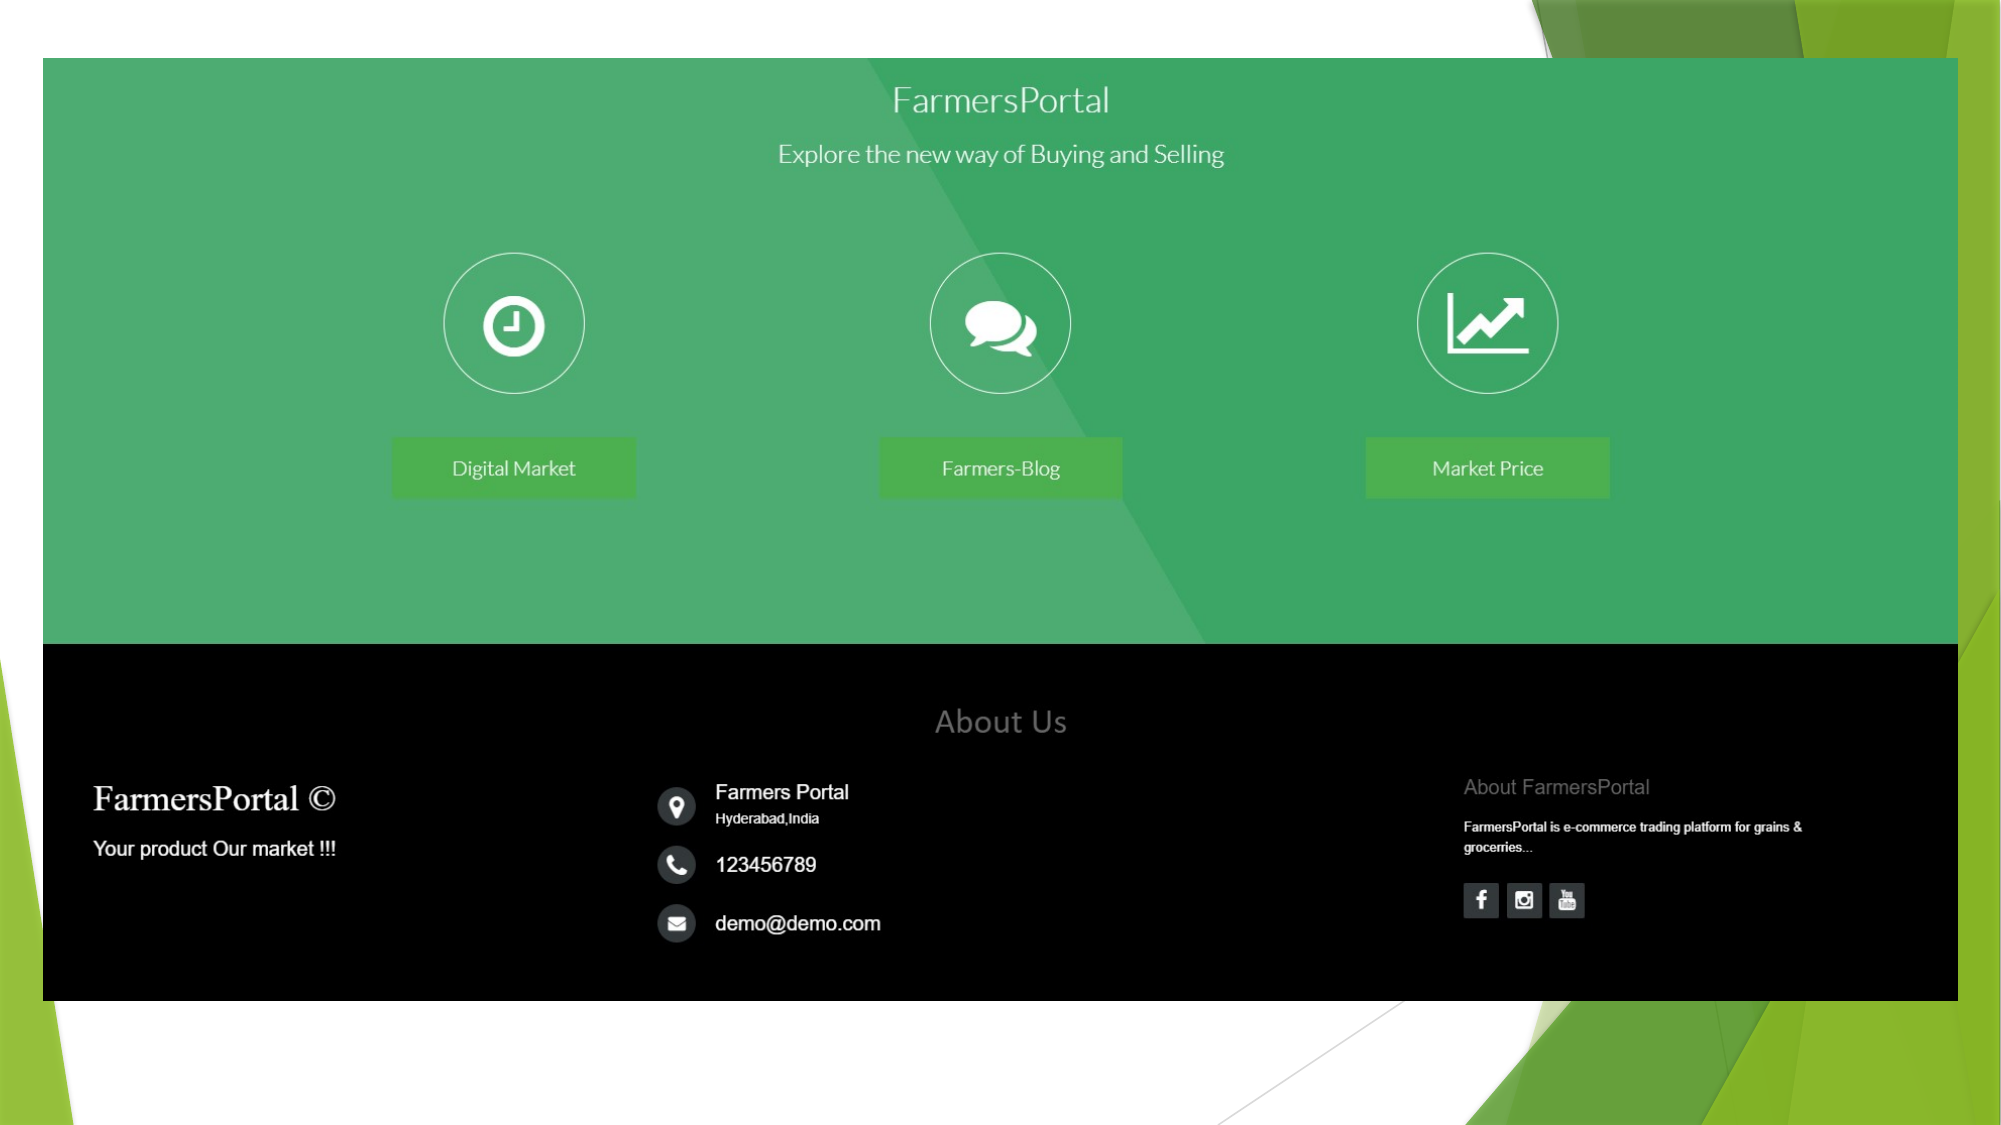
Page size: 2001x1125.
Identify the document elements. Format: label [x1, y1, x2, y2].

picture [43, 57, 1958, 1002]
